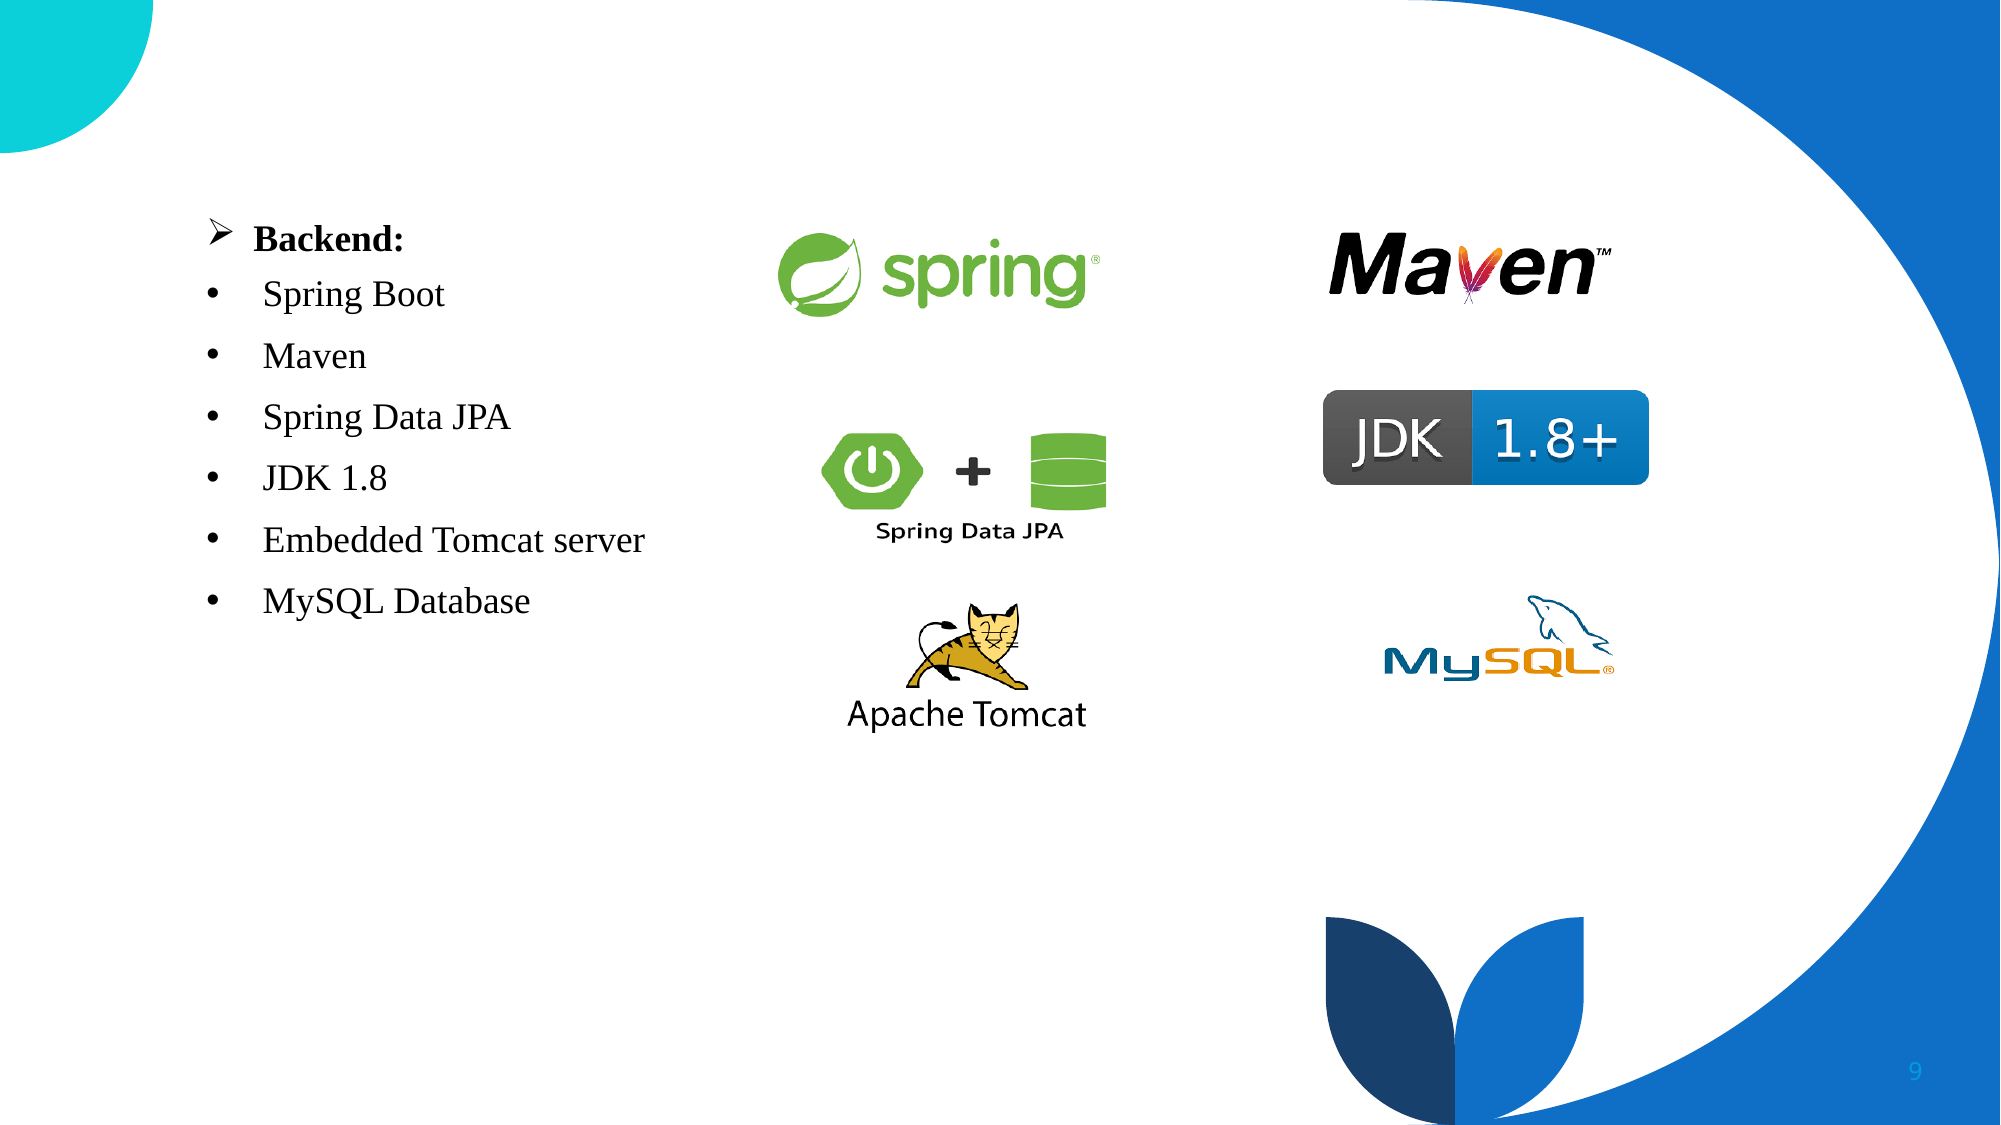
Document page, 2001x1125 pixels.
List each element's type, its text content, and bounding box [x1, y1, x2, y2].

picture [847, 603, 1086, 733]
picture [1323, 230, 1613, 304]
picture [1323, 390, 1649, 485]
slide_number 9 [1665, 1042, 1938, 1103]
list Spring Boot Maven Spring Data JPA JDK 1.8 Embedded Tomcat server MySQL Database [191, 267, 1796, 820]
picture [817, 422, 1116, 548]
picture [1351, 566, 1649, 710]
picture [778, 233, 1100, 317]
title Backend: [191, 62, 1796, 267]
